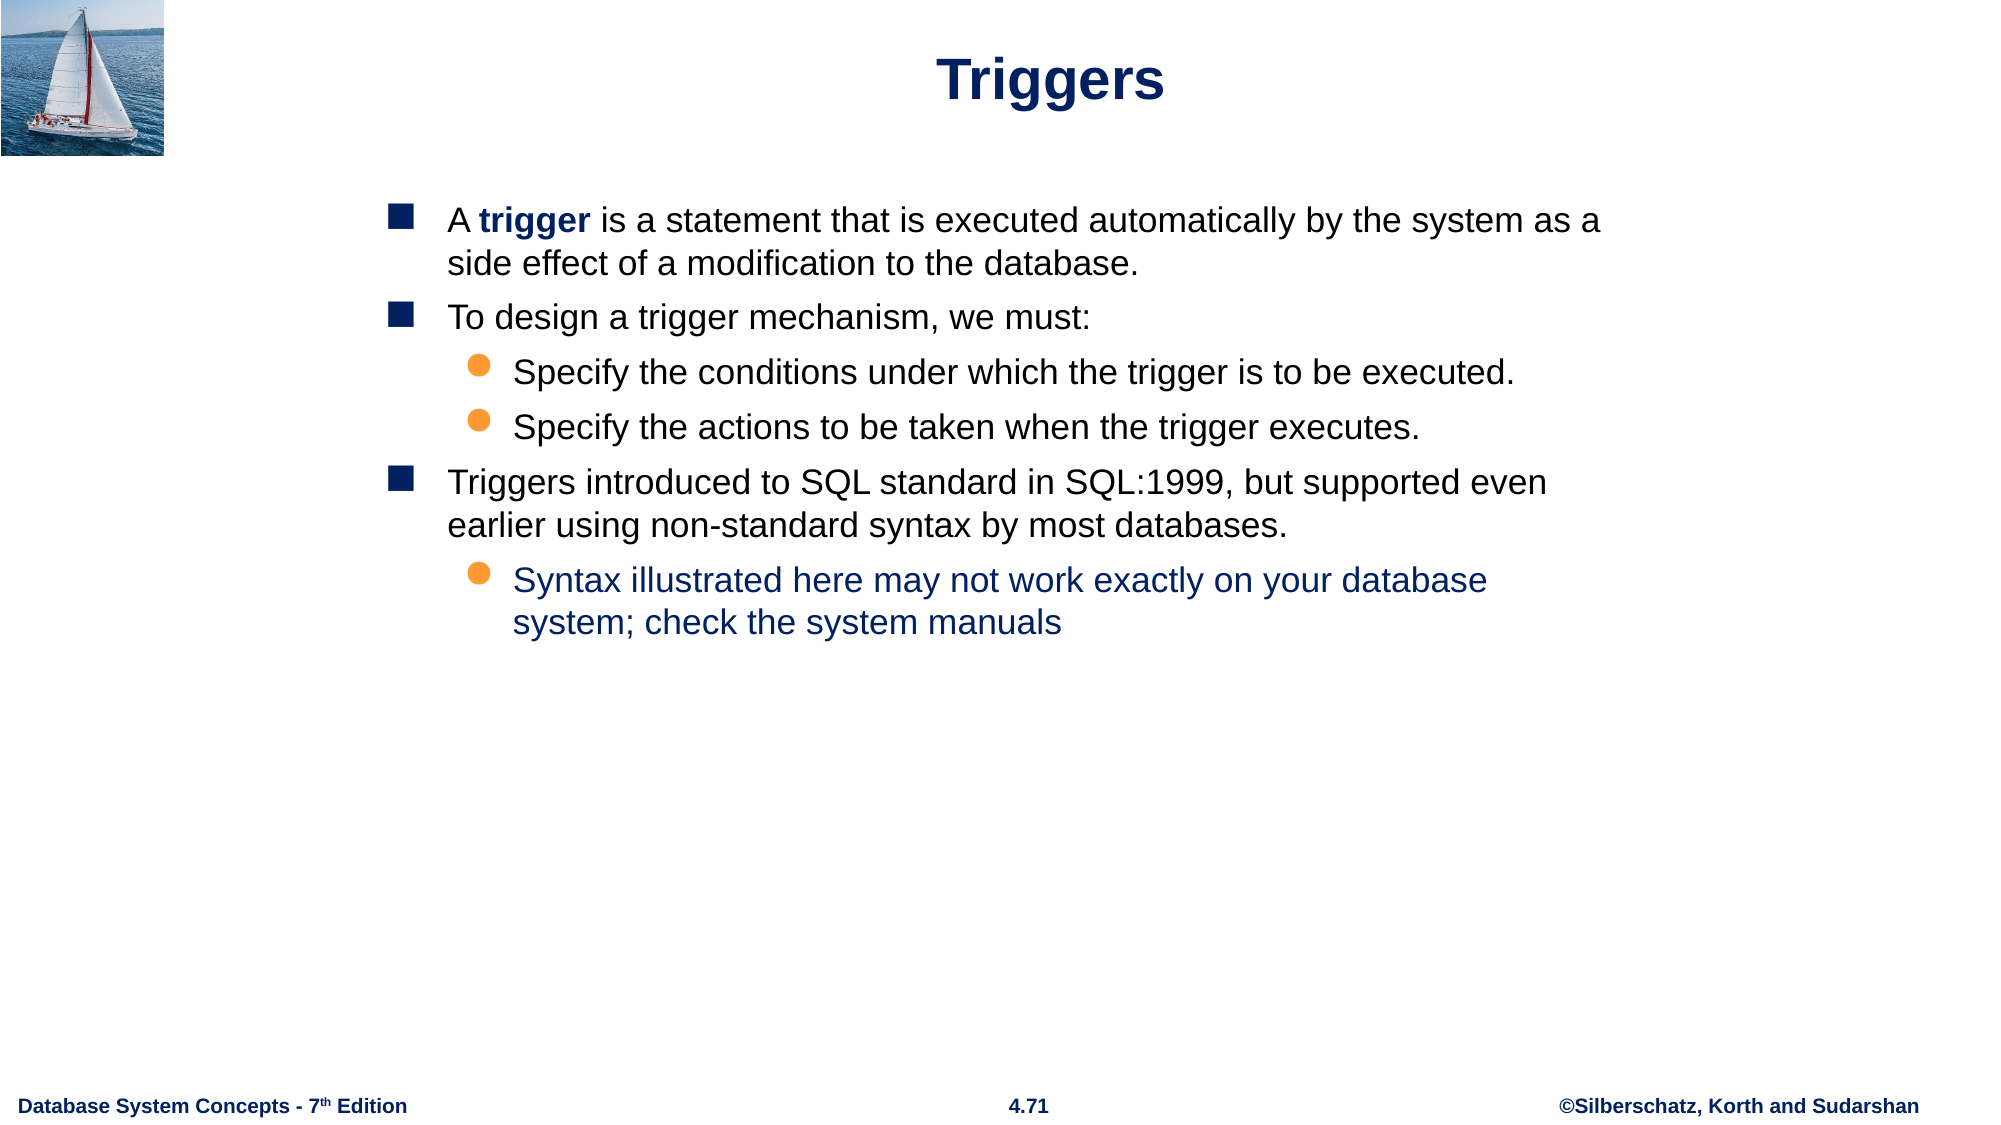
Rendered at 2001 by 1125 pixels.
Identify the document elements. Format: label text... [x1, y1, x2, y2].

list A trigger is a statement that is executed automatically by the system as a side effect of a modification to the database. To design a trigger mechanism, we must: Specify the conditions under which the trigger is to be executed. Specify the actions to be taken when the trigger executes. Triggers introduced to SQL standard in SQL:1999, but supported even earlier using non-standard syntax by most databases. Syntax illustrated here may not work exactly on your database system; check the system manuals [376, 189, 1631, 983]
title Triggers [167, 18, 1935, 120]
picture [1, 0, 164, 156]
